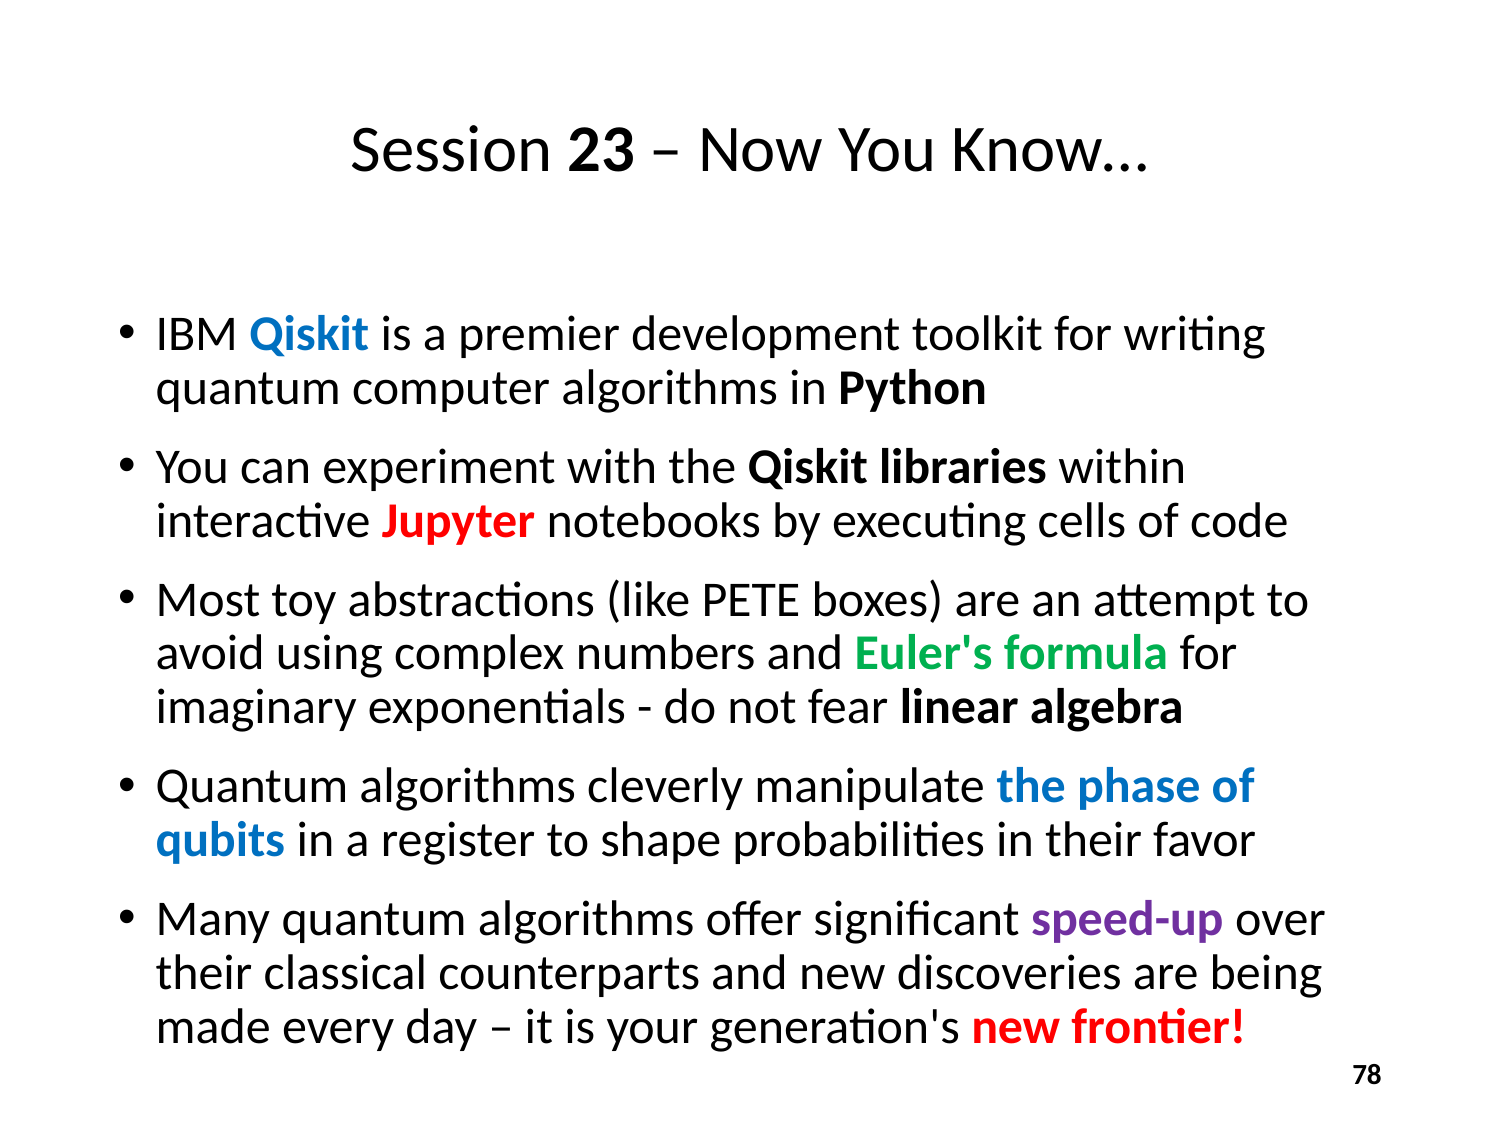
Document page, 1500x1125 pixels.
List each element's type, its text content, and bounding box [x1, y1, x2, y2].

list IBM Qiskit is a premier development toolkit for writing quantum computer algorithms in Python You can experiment with the Qiskit libraries within interactive Jupyter notebooks by executing cells of code Most toy abstractions (like PETE boxes) are an attempt to avoid using complex numbers and Euler's formula for imaginary exponentials - do not fear linear algebra Quantum algorithms cleverly manipulate the phase of qubits in a register to shape probabilities in their favor Many quantum algorithms offer significant speed-up over their classical counterparts and new discoveries are being made every day – it is your generation's new frontier! [103, 299, 1397, 1054]
slide_number 78 [1059, 1042, 1397, 1103]
title Session 23 – Now You Know… [103, 59, 1397, 241]
